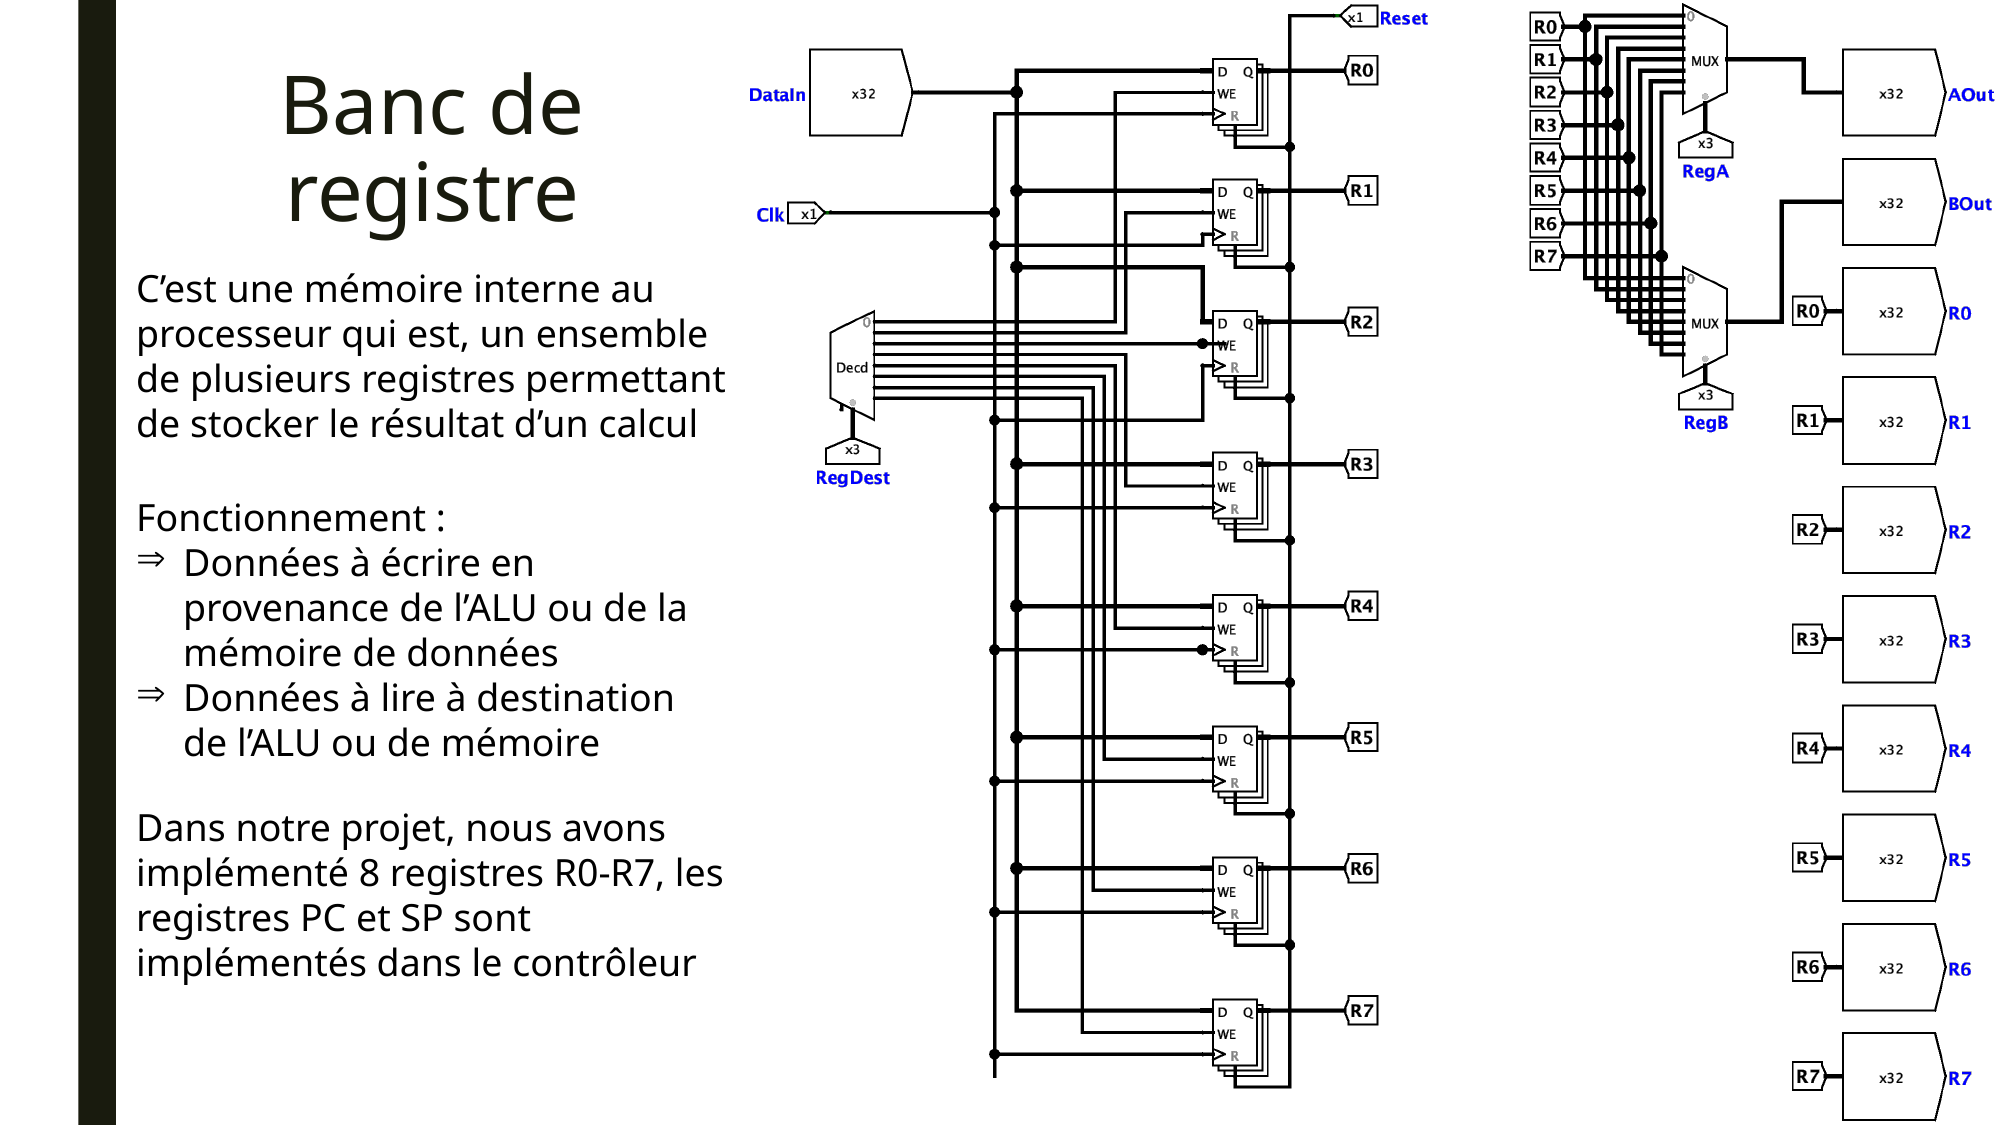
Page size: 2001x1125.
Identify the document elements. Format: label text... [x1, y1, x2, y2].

text_box C’est une mémoire interne au processeur qui est, un ensemble de plusieurs registres permettant de stocker le résultat d’un calcul [128, 257, 736, 453]
text_box Dans notre projet, nous avons implémenté 8 registres R0-R7, les registres PC et SP sont implémentés dans le contrôleur [128, 796, 736, 991]
text_box Fonctionnement : Données à écrire en provenance de l’ALU ou de la mémoire de données Données à lire à destination de l’ALU ou de mémoire [128, 486, 736, 772]
title Banc de registre [120, 57, 743, 181]
picture [743, 0, 1999, 1125]
